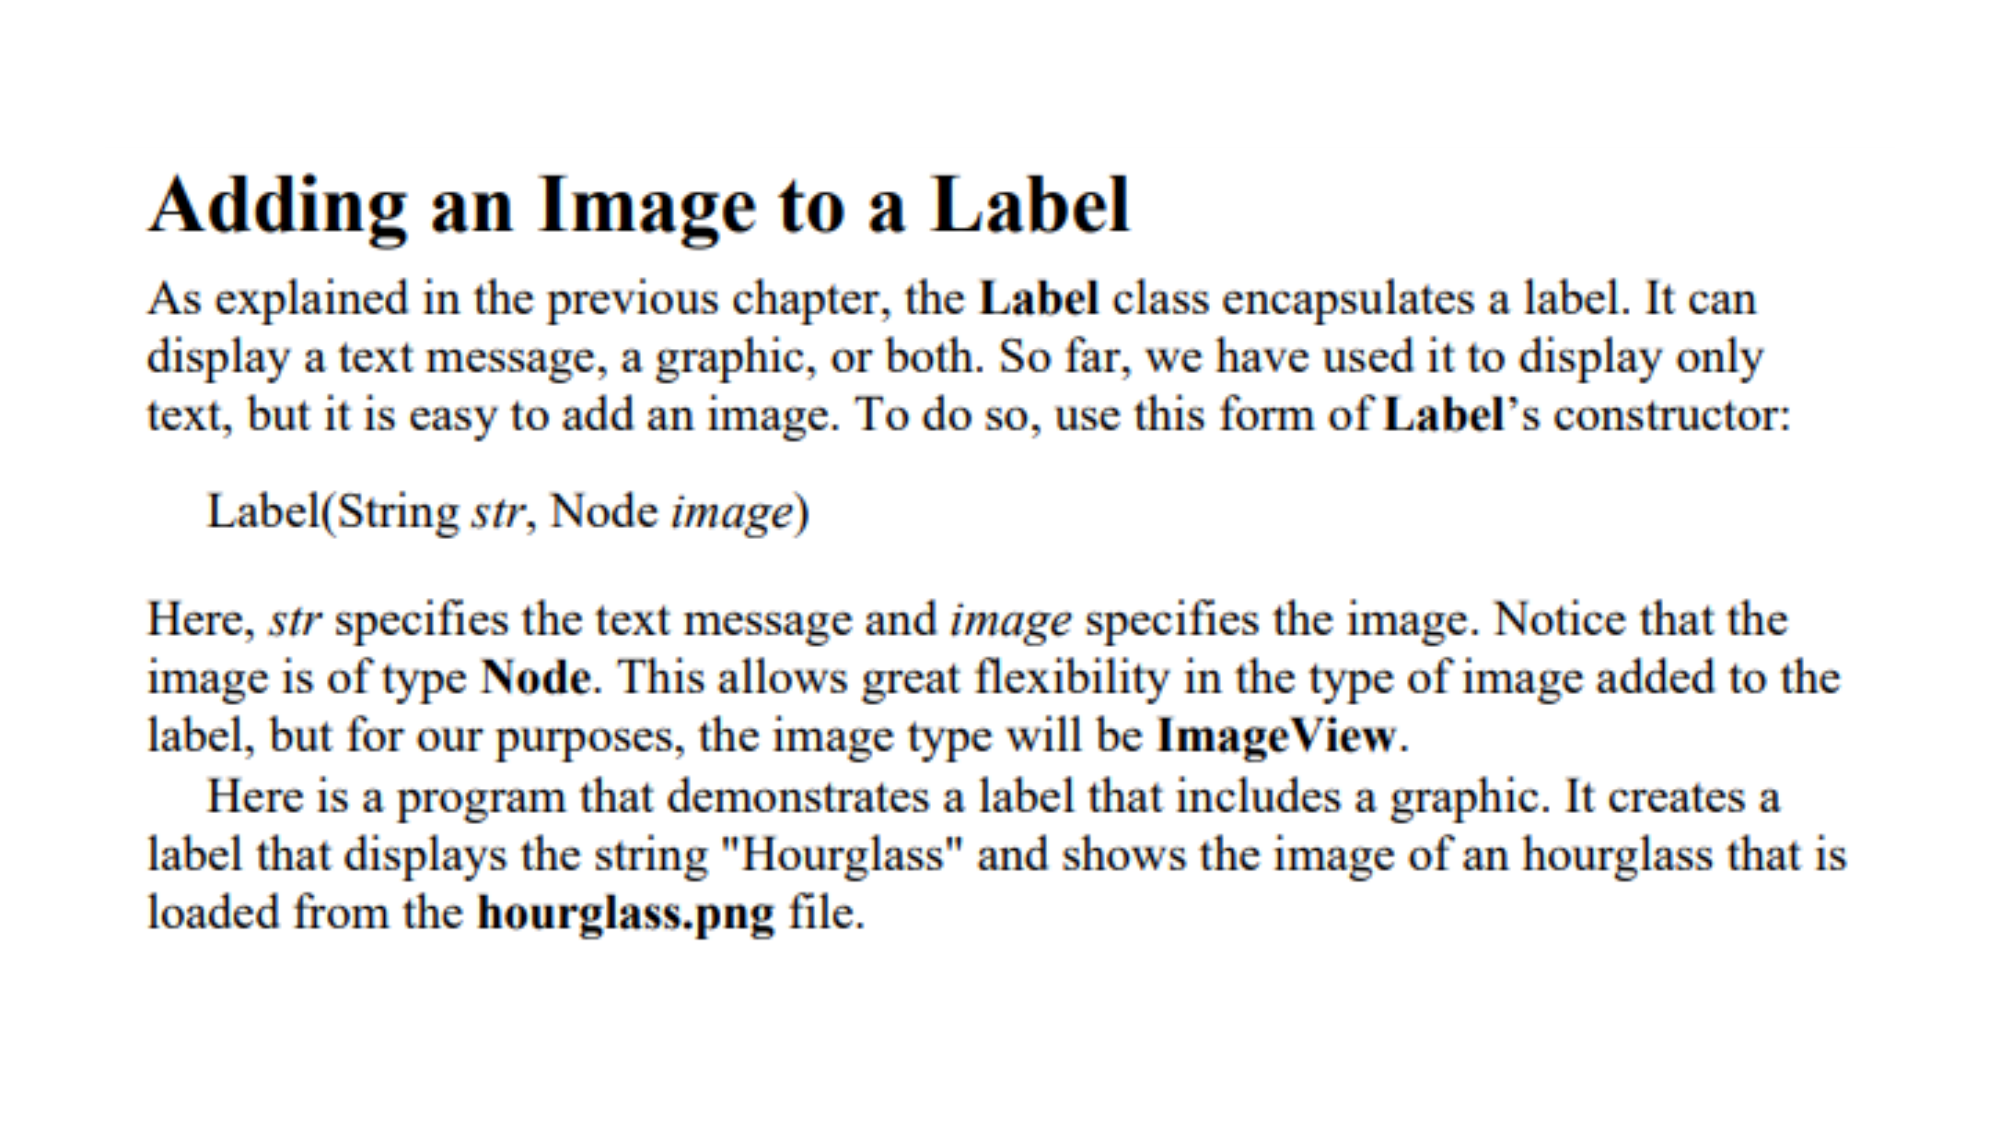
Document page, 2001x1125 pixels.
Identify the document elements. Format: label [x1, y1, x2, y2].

picture [105, 146, 1895, 979]
